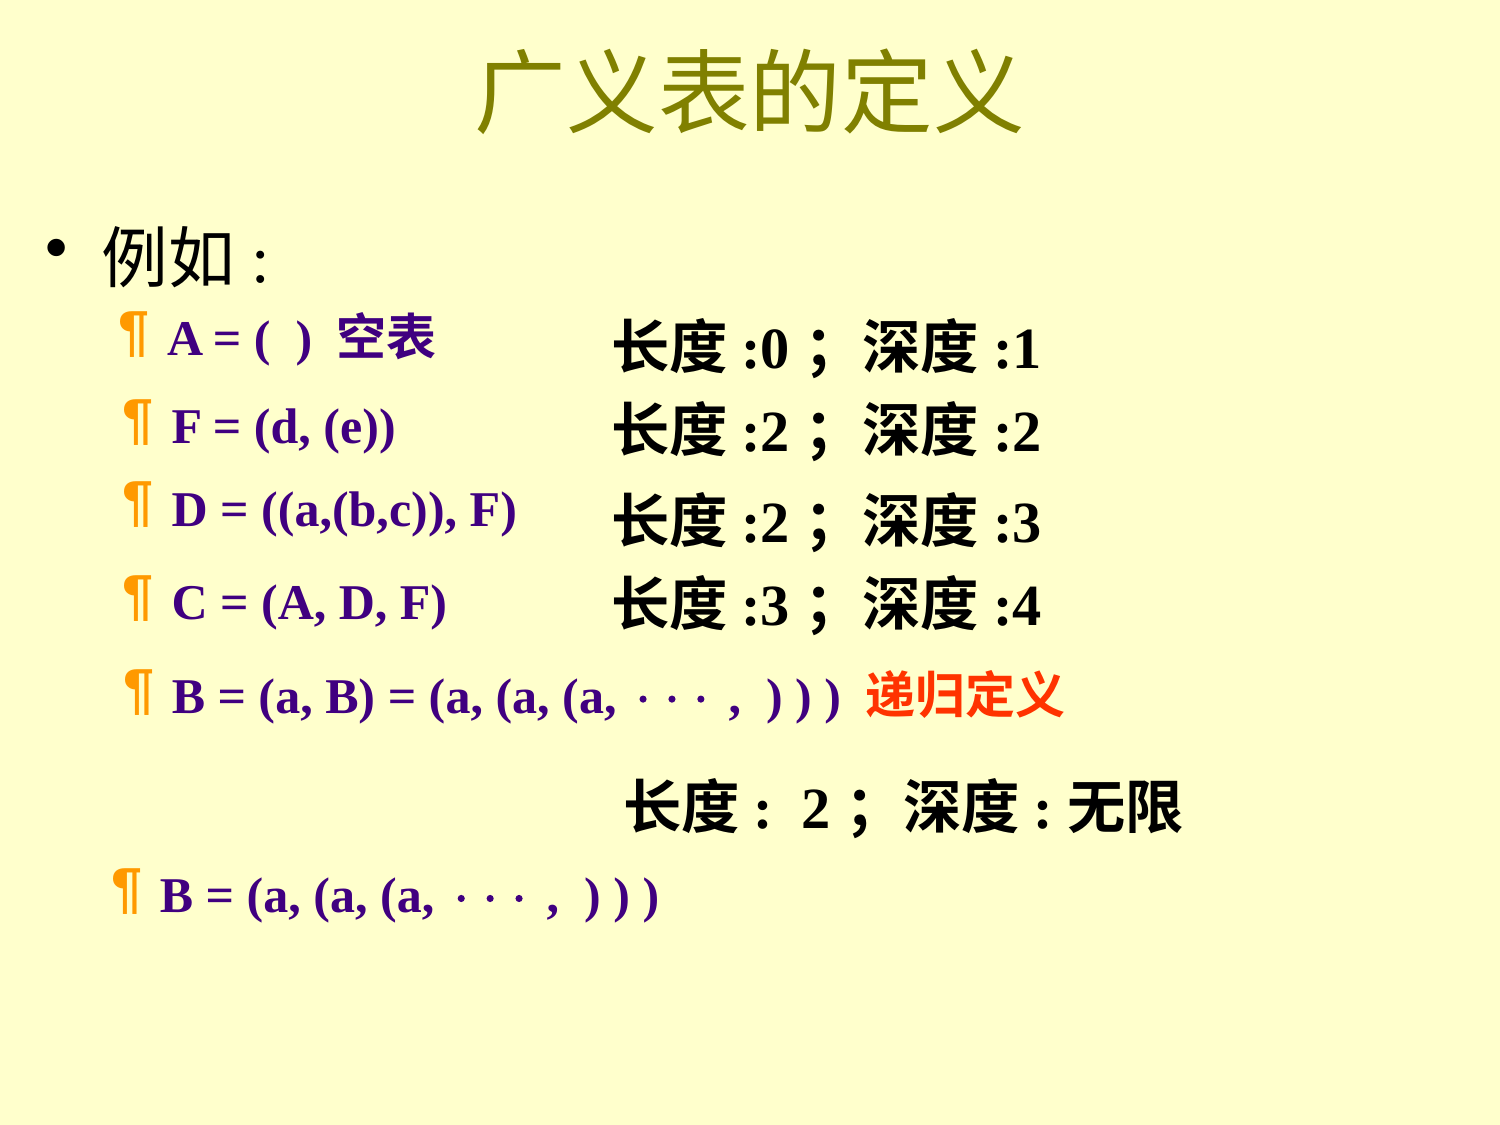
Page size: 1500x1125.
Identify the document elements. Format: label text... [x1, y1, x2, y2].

text_box D = ((a,(b,c)), F) [35, 468, 786, 544]
text_box 长度:2；深度:2 [596, 385, 1164, 471]
list 例如: A = ( ) 空表 [29, 207, 1306, 884]
text_box 长度:2；深度:3 [596, 477, 1164, 560]
title 广义表的定义 [112, 0, 1388, 184]
text_box C = (A, D, F) [35, 562, 786, 638]
text_box F = (d, (e)) [35, 386, 786, 462]
text_box 长度:0；深度:1 [596, 302, 1164, 385]
text_box B = (a, (a, (a,  , ) ) ) [23, 855, 1231, 931]
text_box 长度: 2；深度:无限 [608, 763, 1176, 849]
text_box B = (a, B) = (a, (a, (a,  , ) ) ) 递归定义 [35, 656, 1243, 731]
text_box 长度:3；深度:4 [596, 560, 1164, 646]
